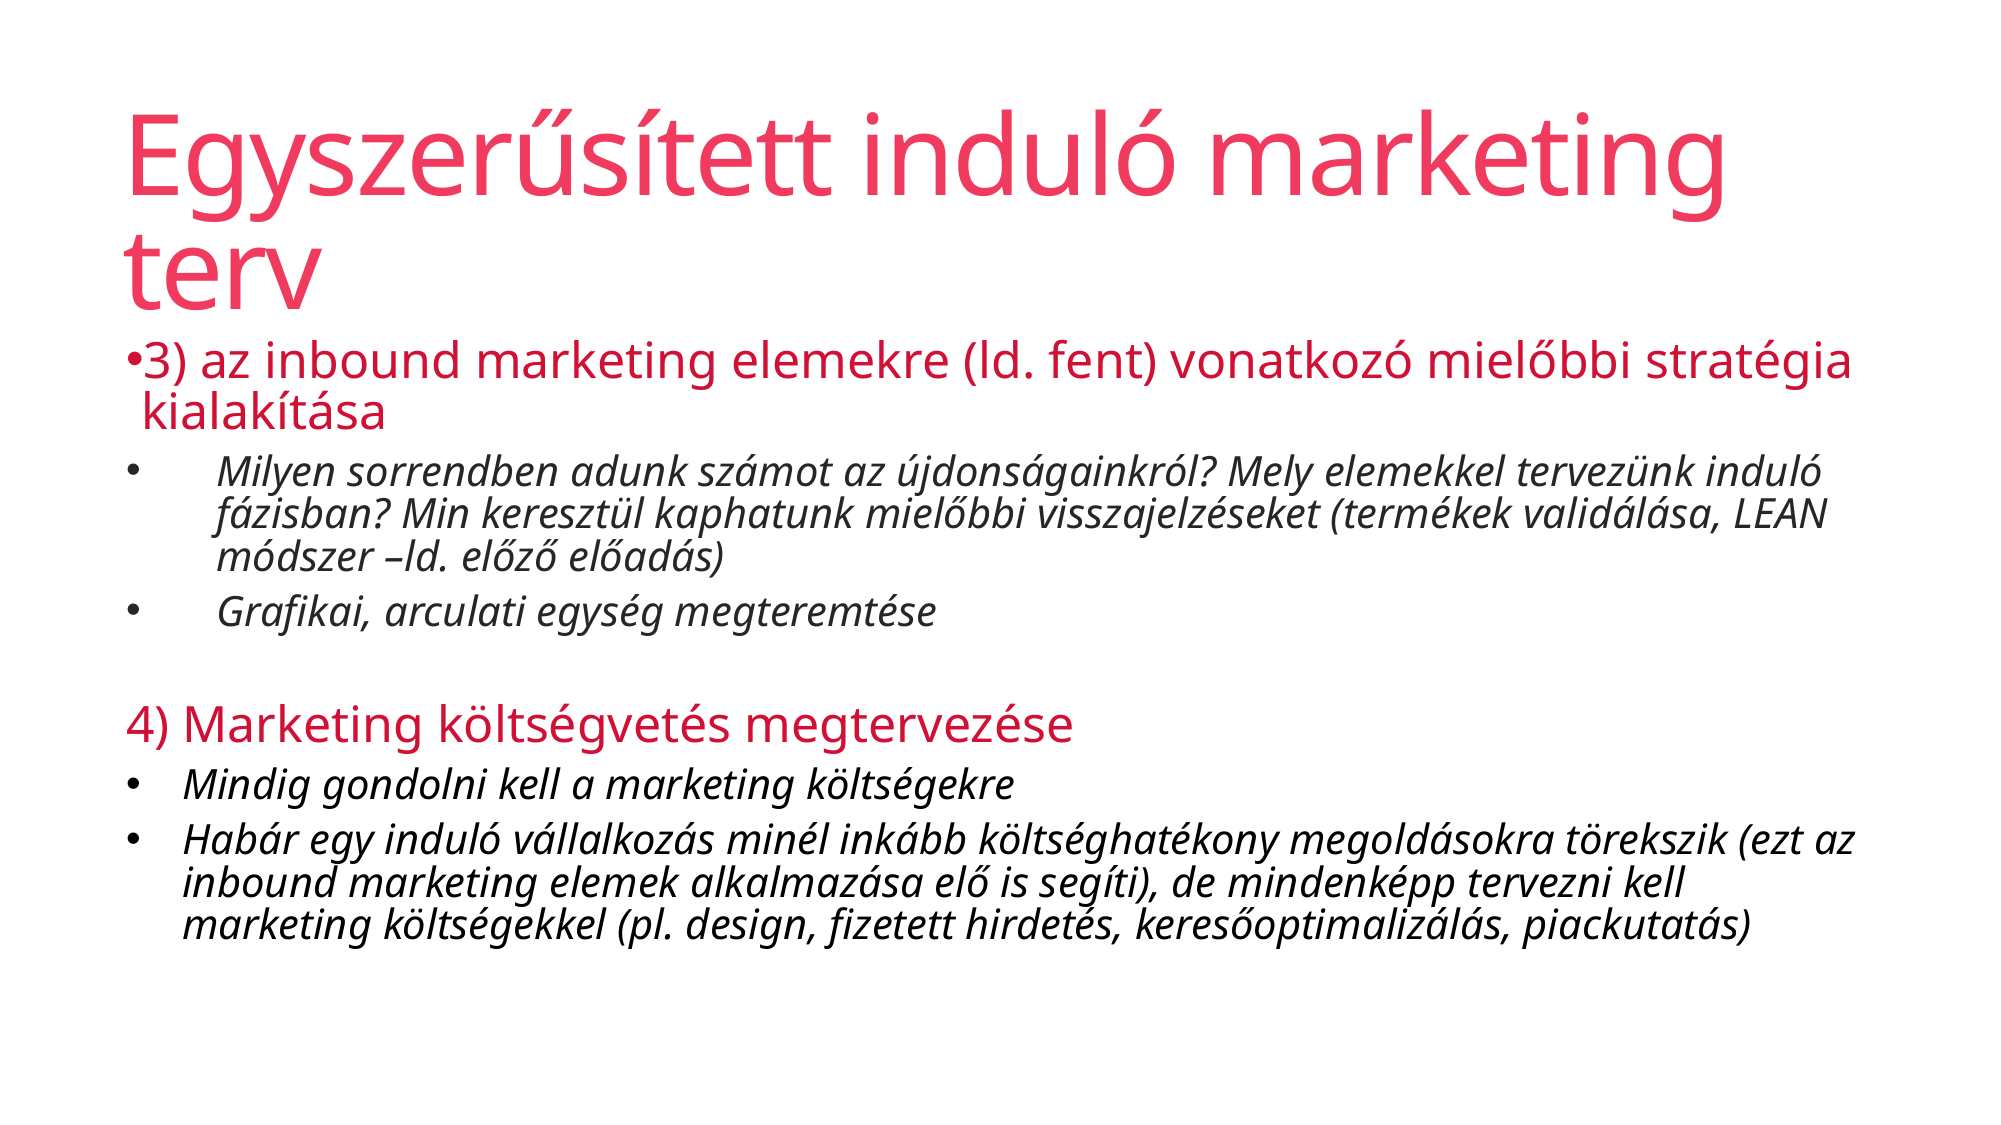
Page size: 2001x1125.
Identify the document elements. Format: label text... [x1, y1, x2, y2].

list 3) az inbound marketing elemekre (ld. fent) vonatkozó mielőbbi stratégia kialakítása Milyen sorrendben adunk számot az újdonságainkról? Mely elemekkel tervezünk induló fázisban? Min keresztül kaphatunk mielőbbi visszajelzéseket (termékek validálása, LEAN módszer –ld. előző előadás) Grafikai, arculati egység megteremtése 4) Marketing költségvetés megtervezése Mindig gondolni kell a marketing költségekre Habár egy induló vállalkozás minél inkább költséghatékony megoldásokra törekszik (ezt az inbound marketing elemek alkalmazása elő is segíti), de mindenképp tervezni kell marketing költségekkel (pl. design, fizetett hirdetés, keresőoptimalizálás, piackutatás) [111, 329, 1876, 1103]
title Egyszerűsített induló marketing terv [107, 81, 1875, 354]
